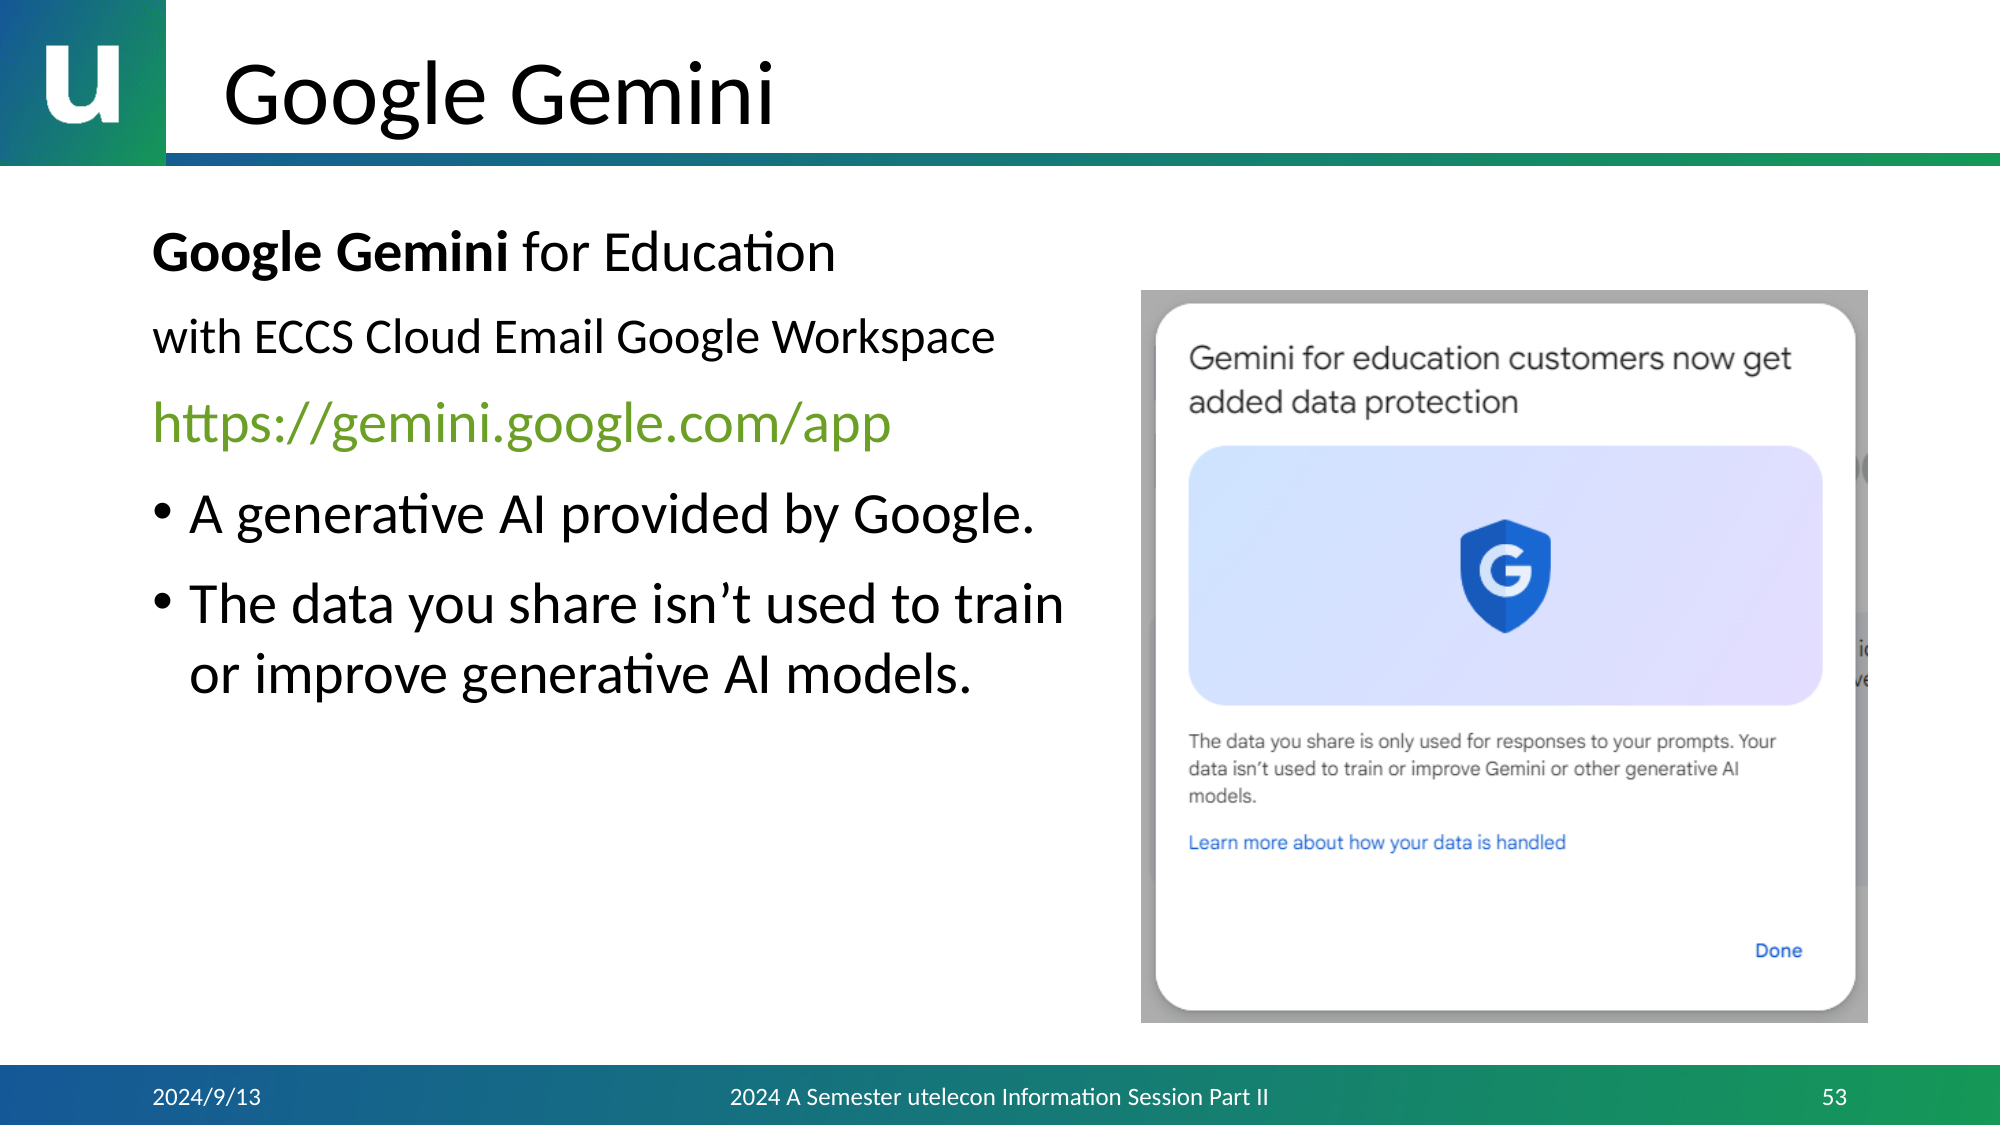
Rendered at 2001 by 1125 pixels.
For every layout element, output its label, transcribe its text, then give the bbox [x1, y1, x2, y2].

title Google Gemini [208, 35, 1863, 154]
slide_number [137, 1074, 588, 1117]
footer 2024 A Semester utelecon Information Session Part II [662, 1074, 1338, 1117]
picture [0, 0, 2000, 166]
picture [1140, 290, 1868, 1023]
picture [0, 1065, 2000, 1125]
list Google Gemini for Education with ECCS Cloud Email Google Workspace https://gemini.google.com/app A generative AI provided by Google. The data you share isn’t used to train or improve generative AI models. [137, 205, 1142, 1055]
slide_number 53 [1412, 1074, 1863, 1117]
